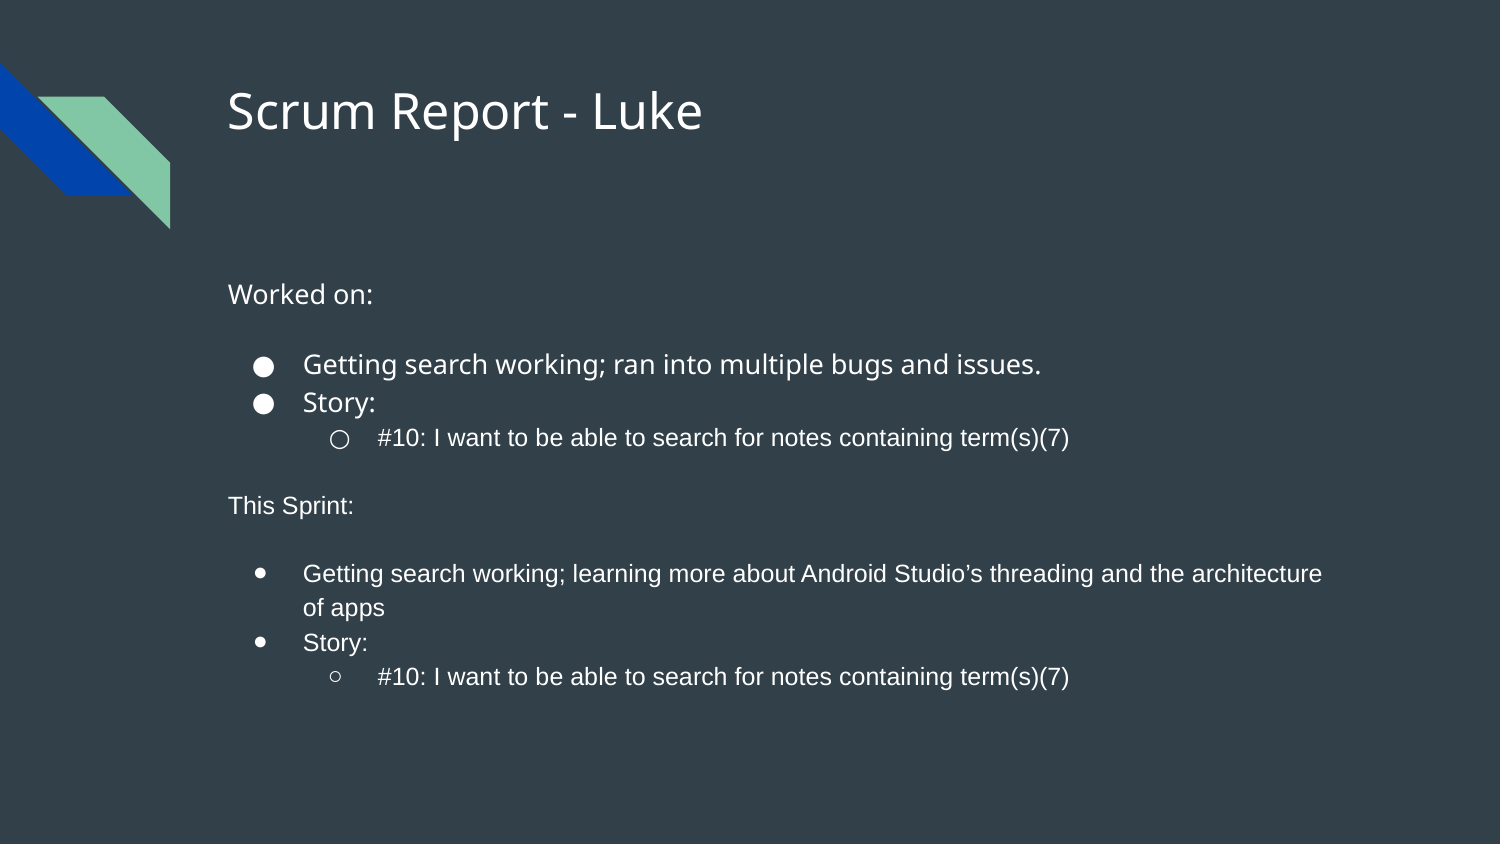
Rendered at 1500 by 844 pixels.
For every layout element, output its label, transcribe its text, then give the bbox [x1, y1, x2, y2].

list Worked on: Getting search working; ran into multiple bugs and issues. Story: #10: I want to be able to search for notes containing term(s)(7) This Sprint: Getting search working; learning more about Android Studio’s threading and the architecture of apps Story: #10: I want to be able to search for notes containing term(s)(7) [212, 257, 1368, 735]
title Scrum Report - Luke [212, 64, 1368, 215]
